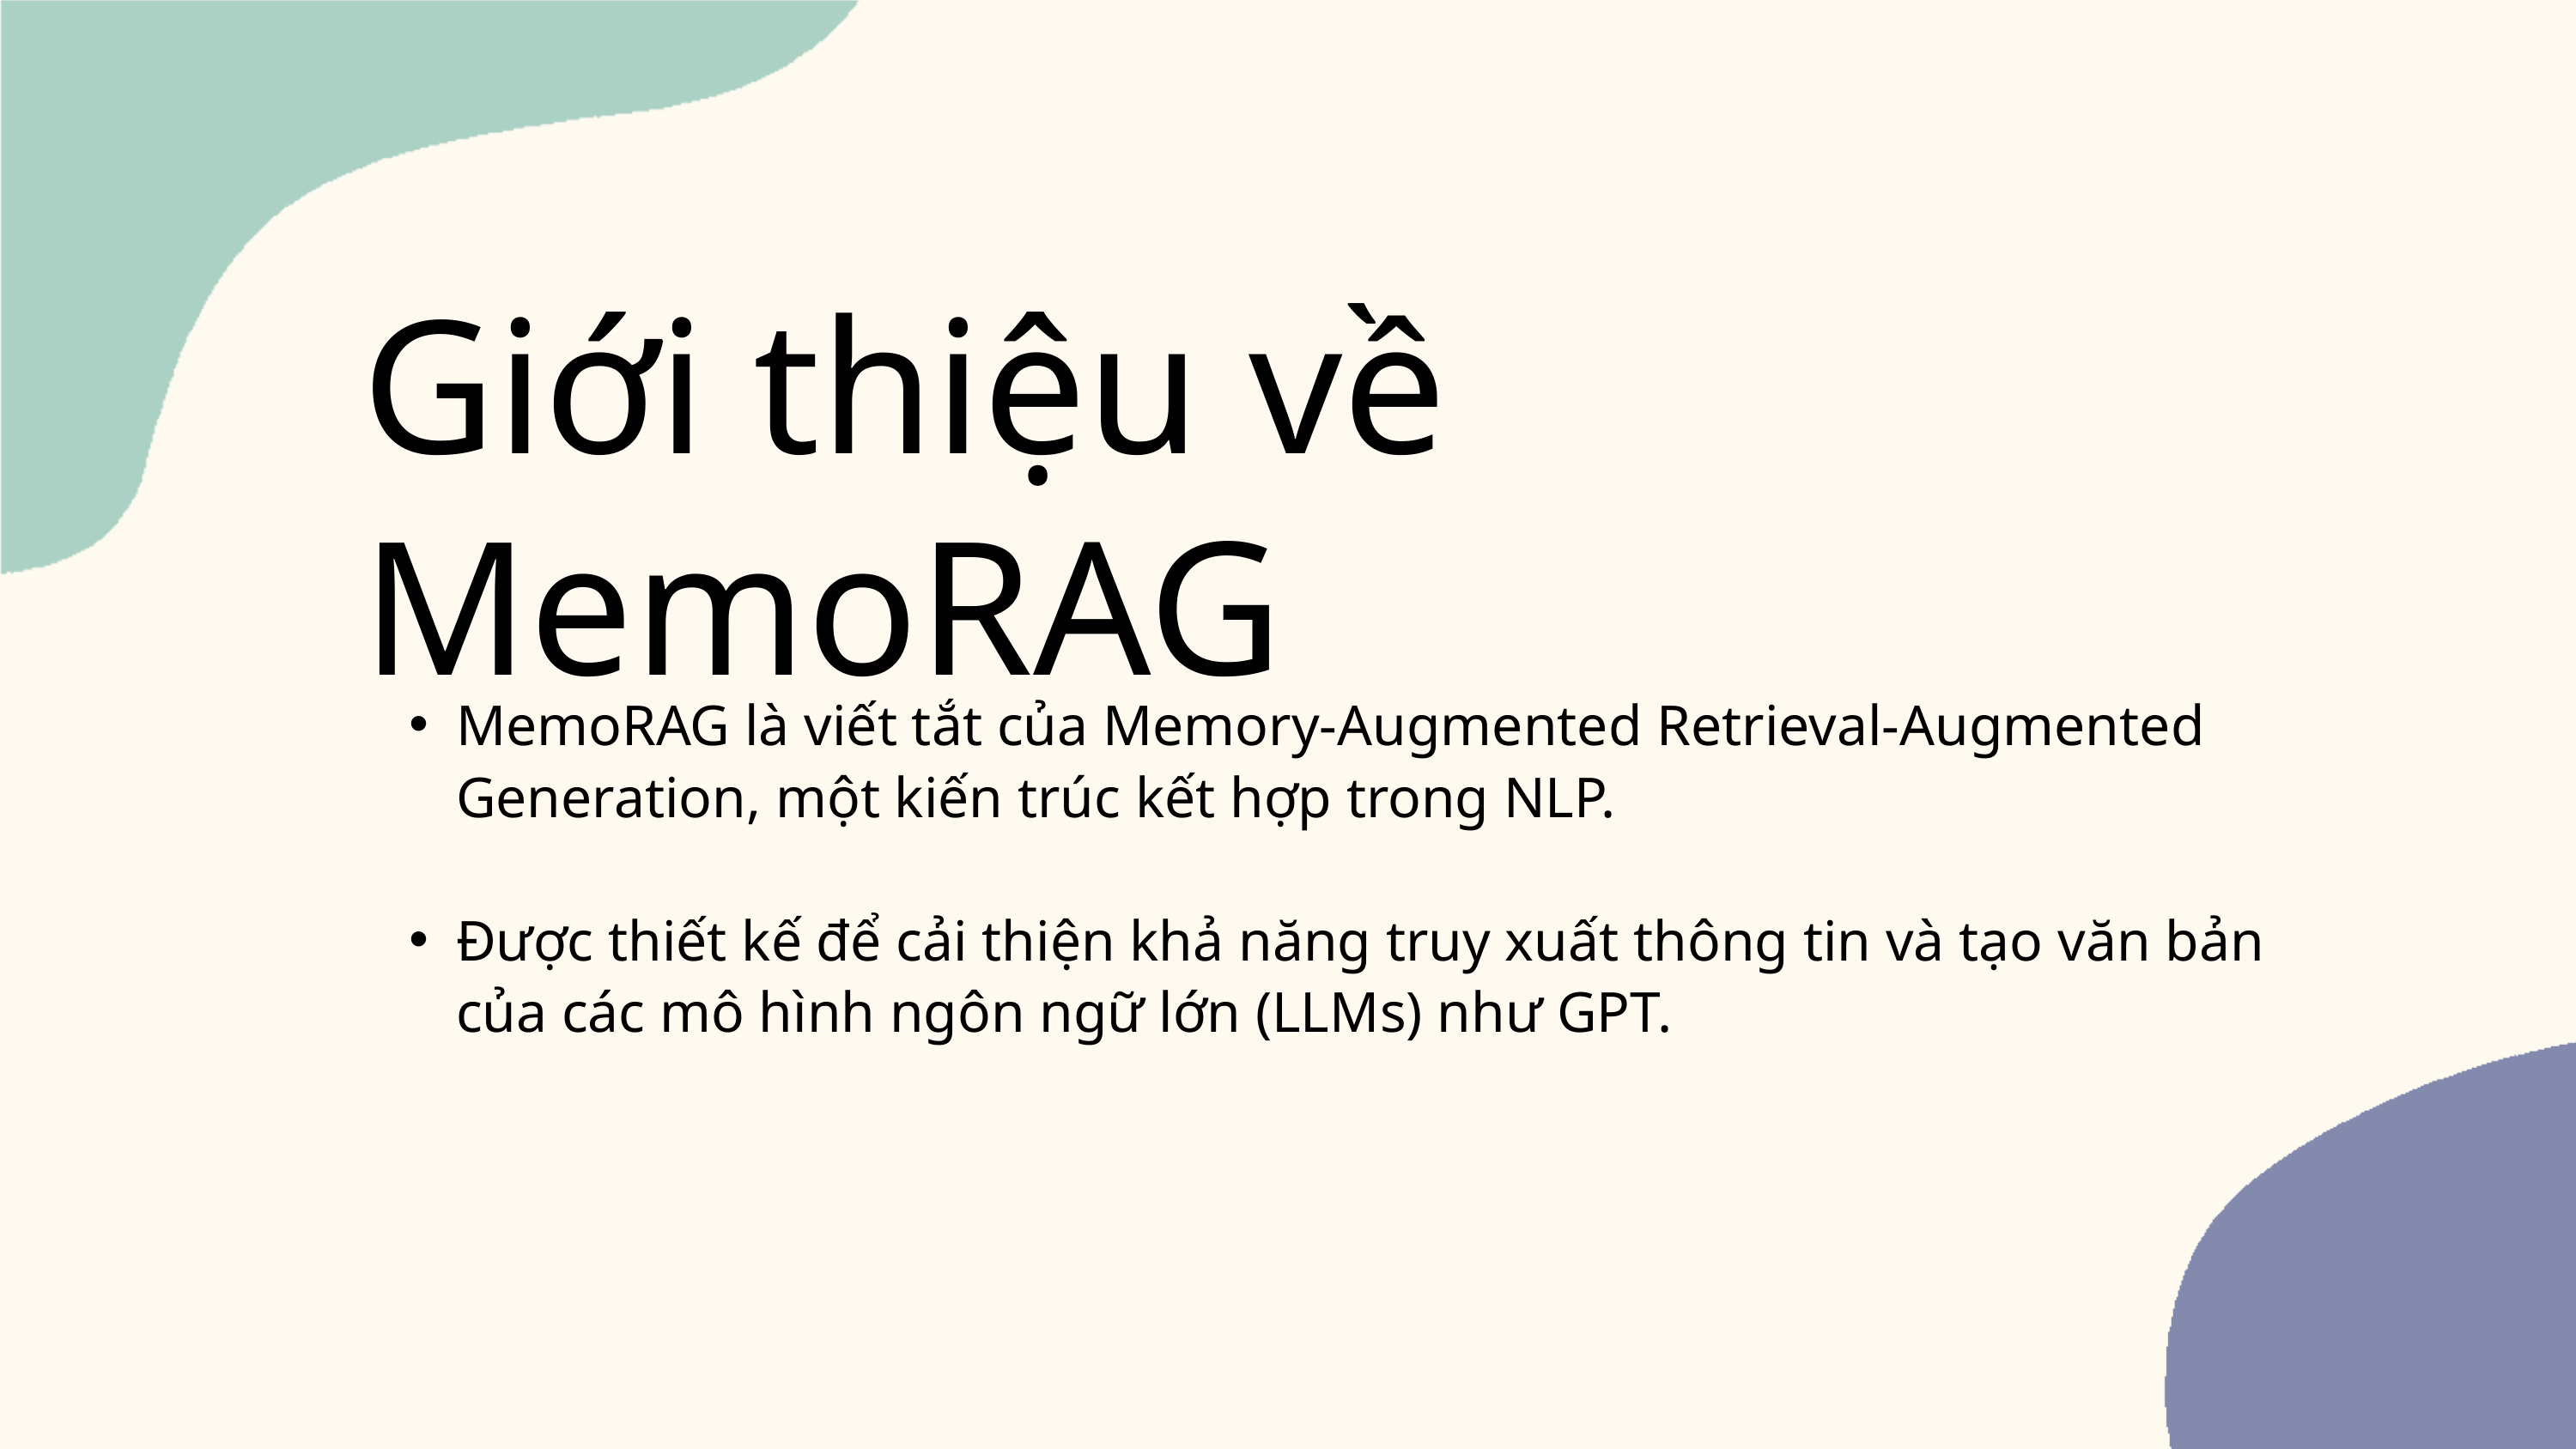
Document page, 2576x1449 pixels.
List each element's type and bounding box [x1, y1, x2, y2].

picture [2, 0, 904, 757]
picture [2106, 1013, 2576, 1449]
text_box [361, 269, 2409, 1104]
